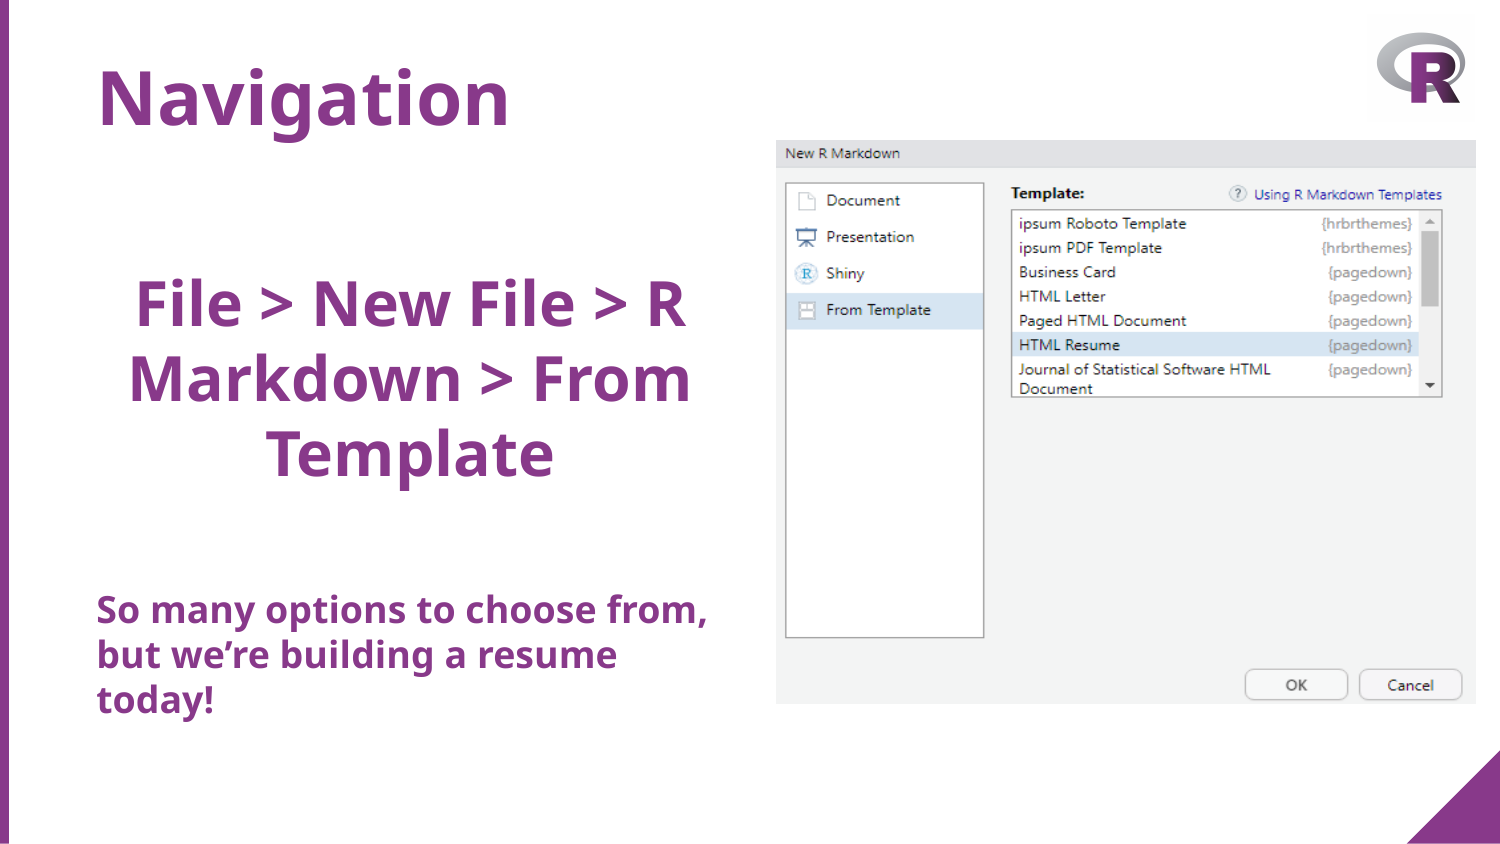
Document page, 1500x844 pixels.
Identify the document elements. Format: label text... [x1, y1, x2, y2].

text_box File > New File > R Markdown > From Template [81, 204, 740, 504]
text_box So many options to choose from, but we’re building a resume today! [81, 570, 731, 712]
picture [776, 139, 1476, 704]
picture [1367, 14, 1475, 122]
title Navigation [81, 35, 561, 176]
